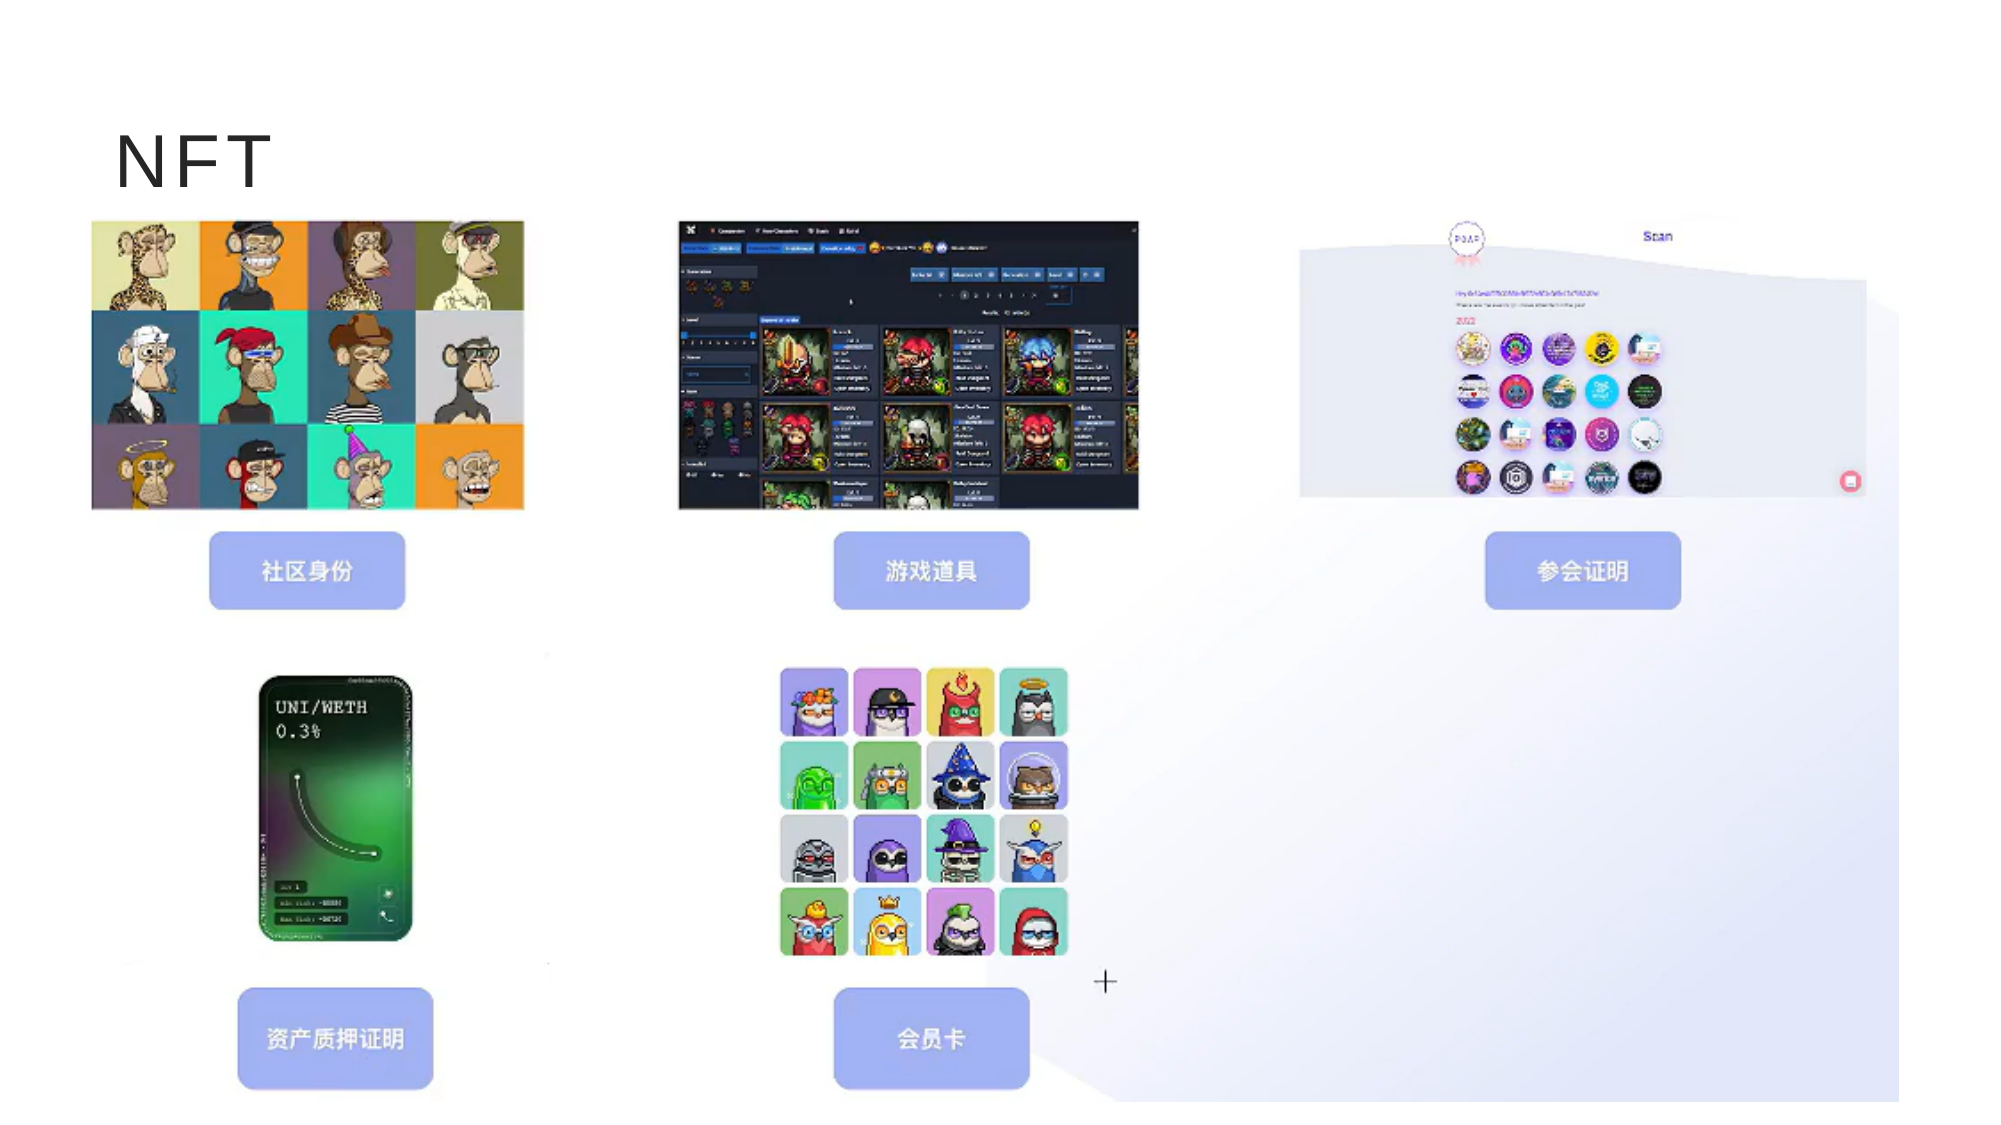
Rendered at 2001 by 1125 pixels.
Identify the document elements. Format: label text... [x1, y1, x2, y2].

title NFT [99, 99, 1900, 210]
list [85, 210, 1900, 1102]
